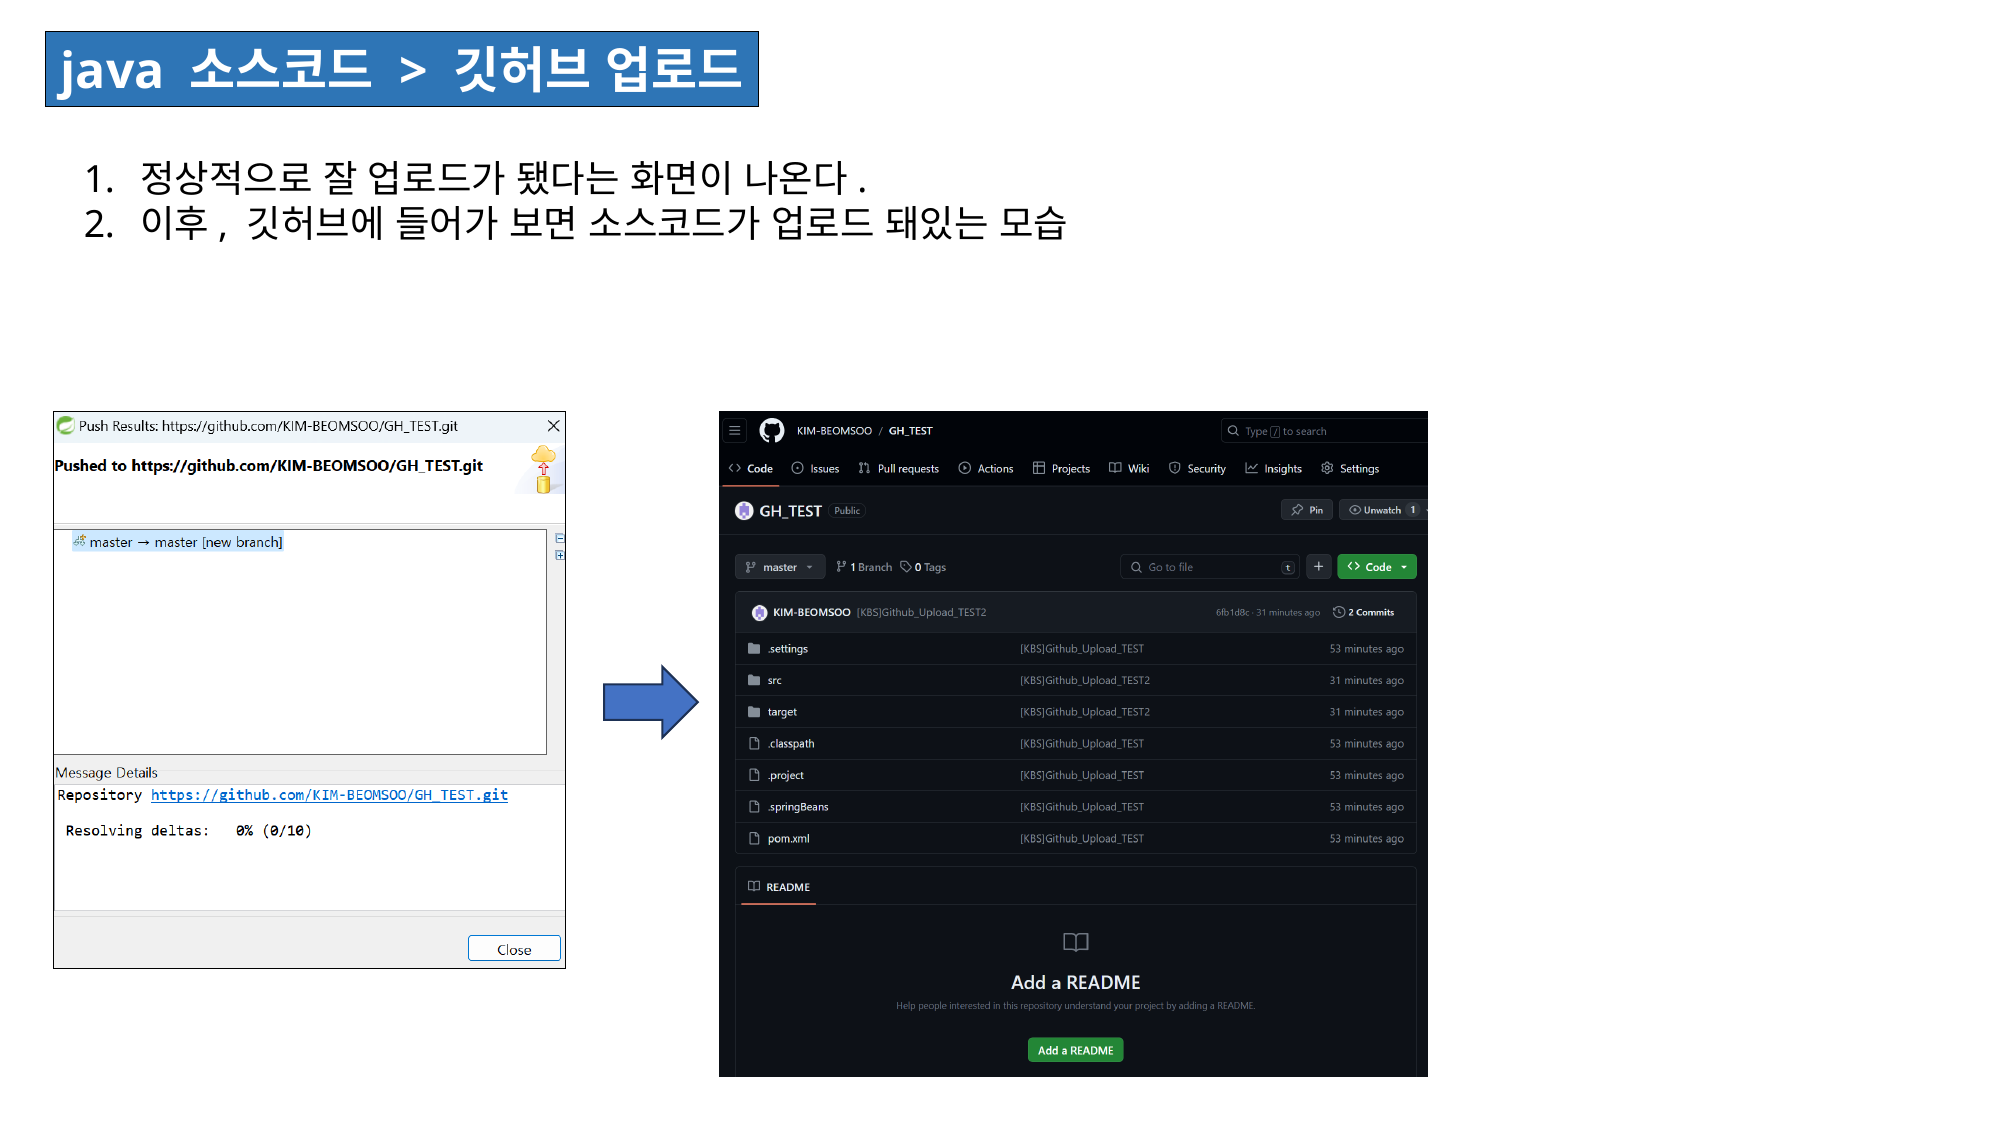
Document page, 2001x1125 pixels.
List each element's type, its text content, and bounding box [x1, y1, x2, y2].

text_box 정상적으로 잘 업로드가 됐다는 화면이 나온다. 이후, 깃허브에 들어가 보면 소스코드가 업로드 돼있는 모습 [69, 147, 1084, 253]
text_box java 소스코드 > 깃허브 업로드 [45, 31, 759, 107]
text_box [53, 411, 1428, 1077]
